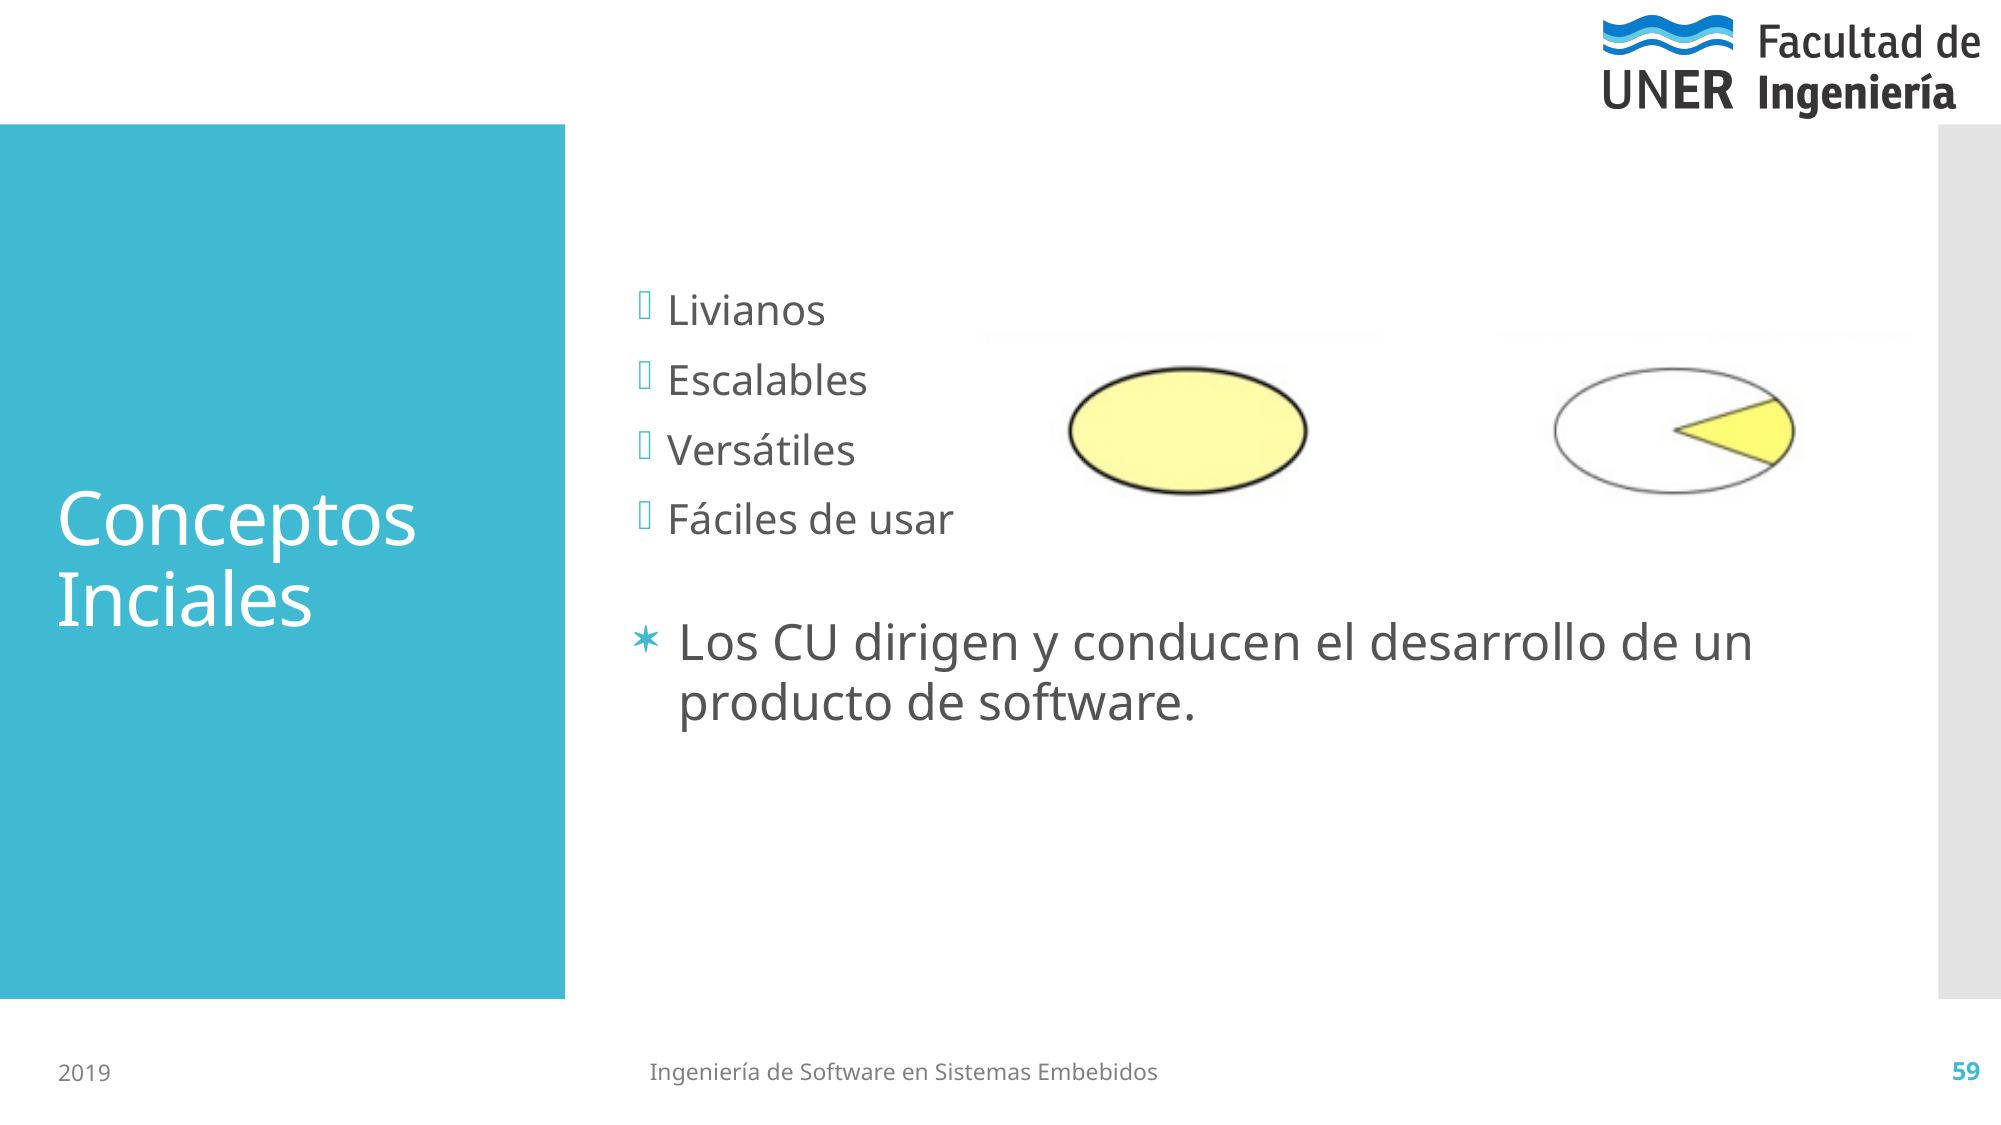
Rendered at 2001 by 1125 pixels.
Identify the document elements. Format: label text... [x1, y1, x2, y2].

list Livianos Escalables Versátiles Fáciles de usar [622, 248, 1839, 585]
slide_number 2019 [43, 1042, 493, 1103]
picture [1587, 0, 1996, 134]
footer Ingeniería de Software en Sistemas Embebidos [634, 1042, 1605, 1103]
picture [977, 330, 1912, 521]
slide_number 59 [1744, 1042, 1996, 1103]
title Conceptos Inciales [41, 184, 525, 940]
text_box Los CU dirigen y conducen el desarrollo de un producto de software. [619, 602, 1835, 940]
